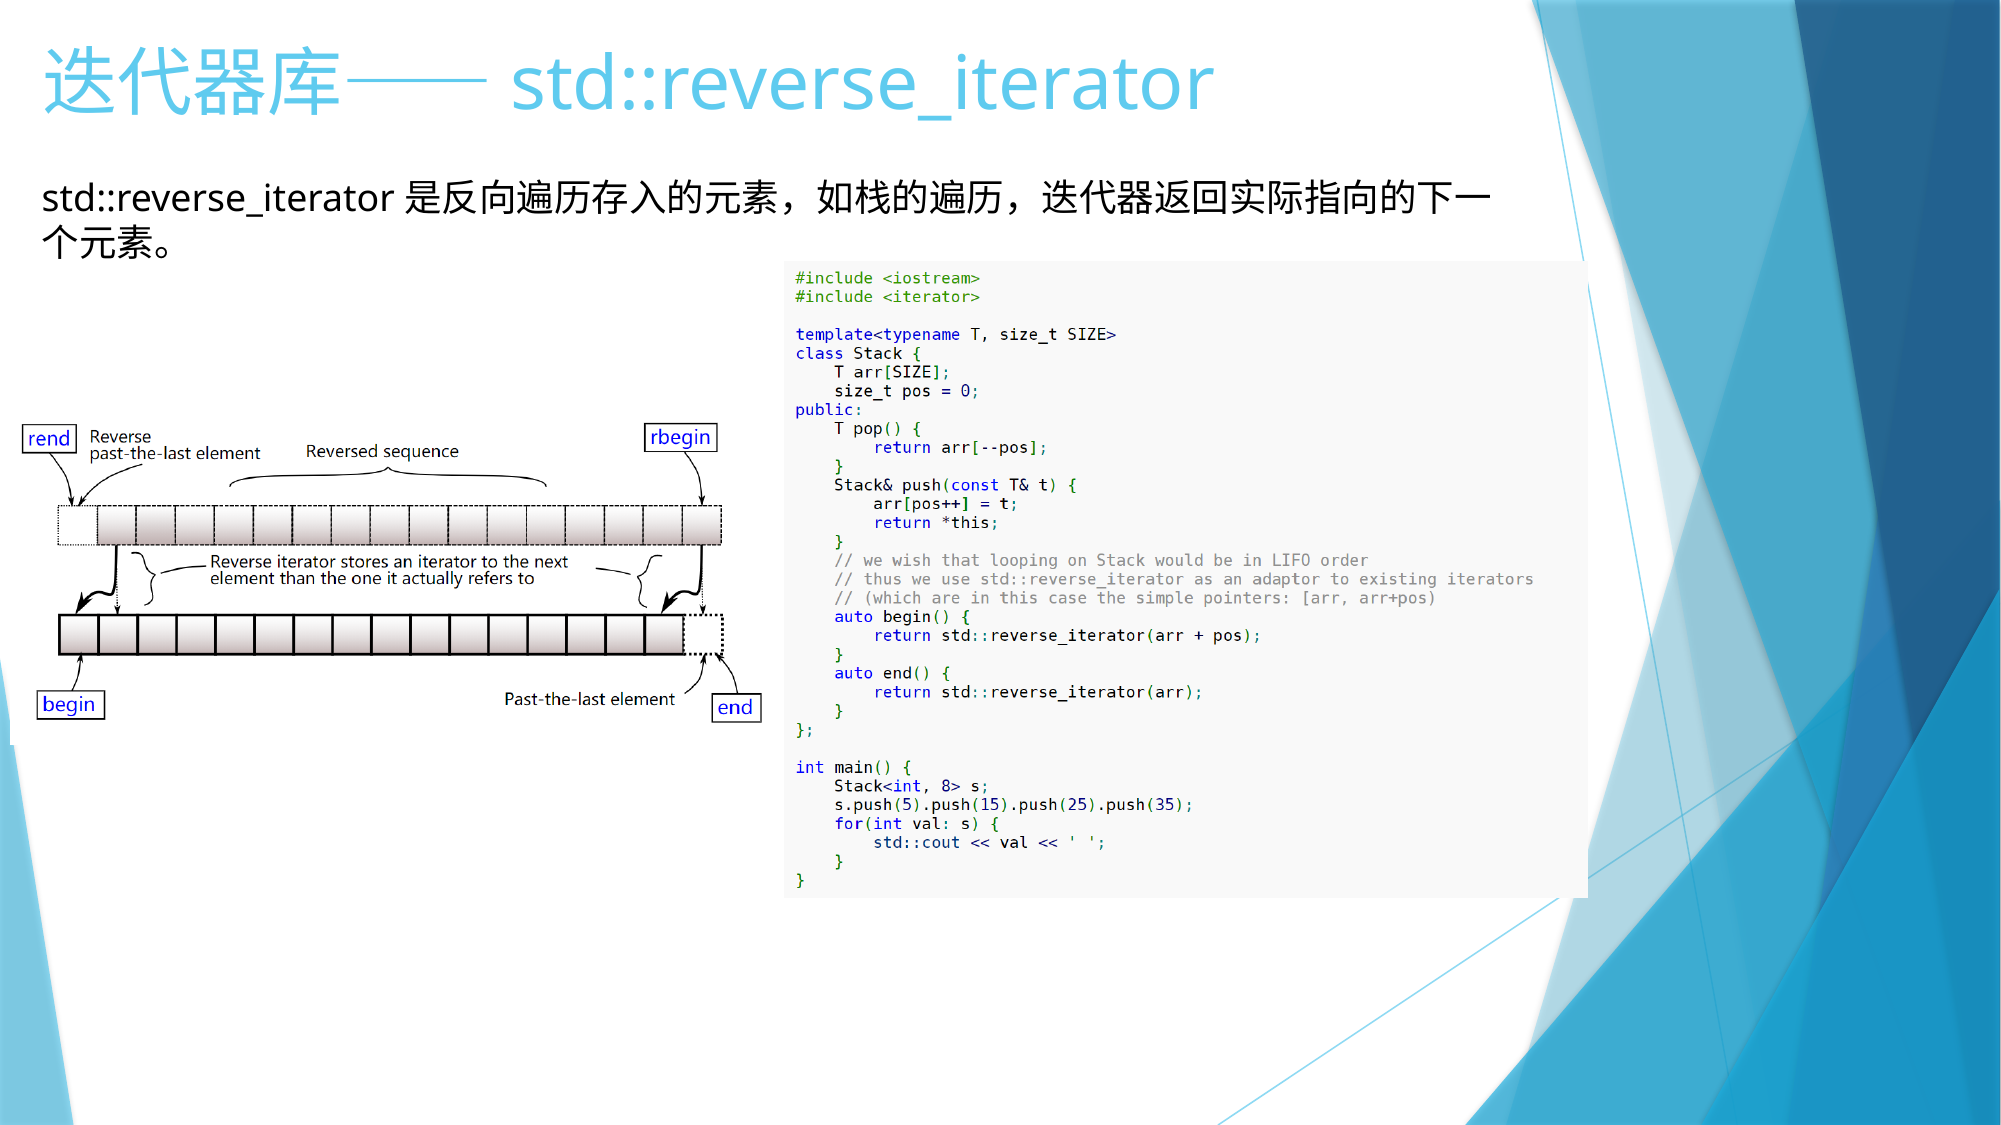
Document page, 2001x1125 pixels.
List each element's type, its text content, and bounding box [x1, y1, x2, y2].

title 迭代器库——std::reverse_iterator [26, 26, 1836, 244]
text_box std::reverse_iterator是反向遍历存入的元素，如栈的遍历，迭代器返回实际指向的下一个元素。 [26, 166, 1540, 272]
picture [10, 401, 774, 746]
picture [784, 260, 1588, 899]
